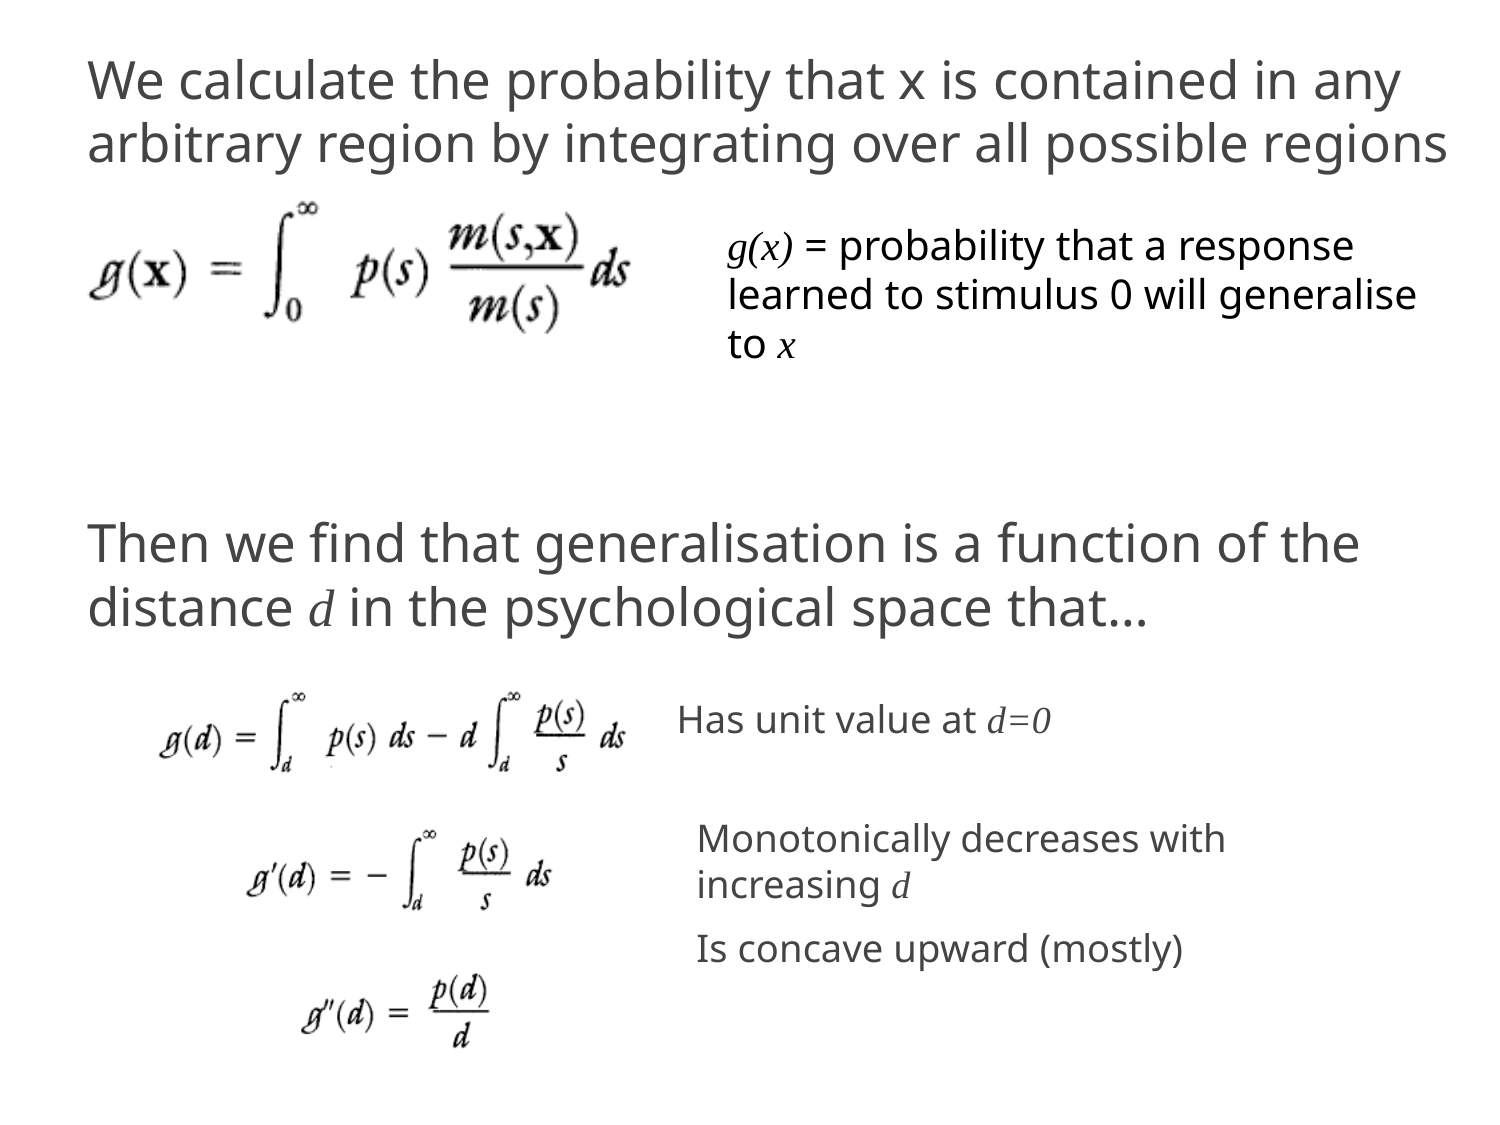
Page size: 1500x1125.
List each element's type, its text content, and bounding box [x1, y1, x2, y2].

picture [145, 682, 646, 1065]
text_box Monotonically decreases with increasing d [696, 814, 1407, 906]
text_box We calculate the probability that x is contained in any arbitrary region by integrating over all possible regions [63, 23, 1481, 196]
text_box g(x) = probability that a response learned to stimulus 0 will generalise to x [727, 219, 1467, 368]
text_box Then we find that generalisation is a function of the distance d in the psychological space that… [63, 486, 1481, 660]
text_box Has unit value at d=0 [676, 695, 1052, 742]
text_box Is concave upward (mostly) [696, 924, 1350, 970]
picture [59, 185, 666, 353]
